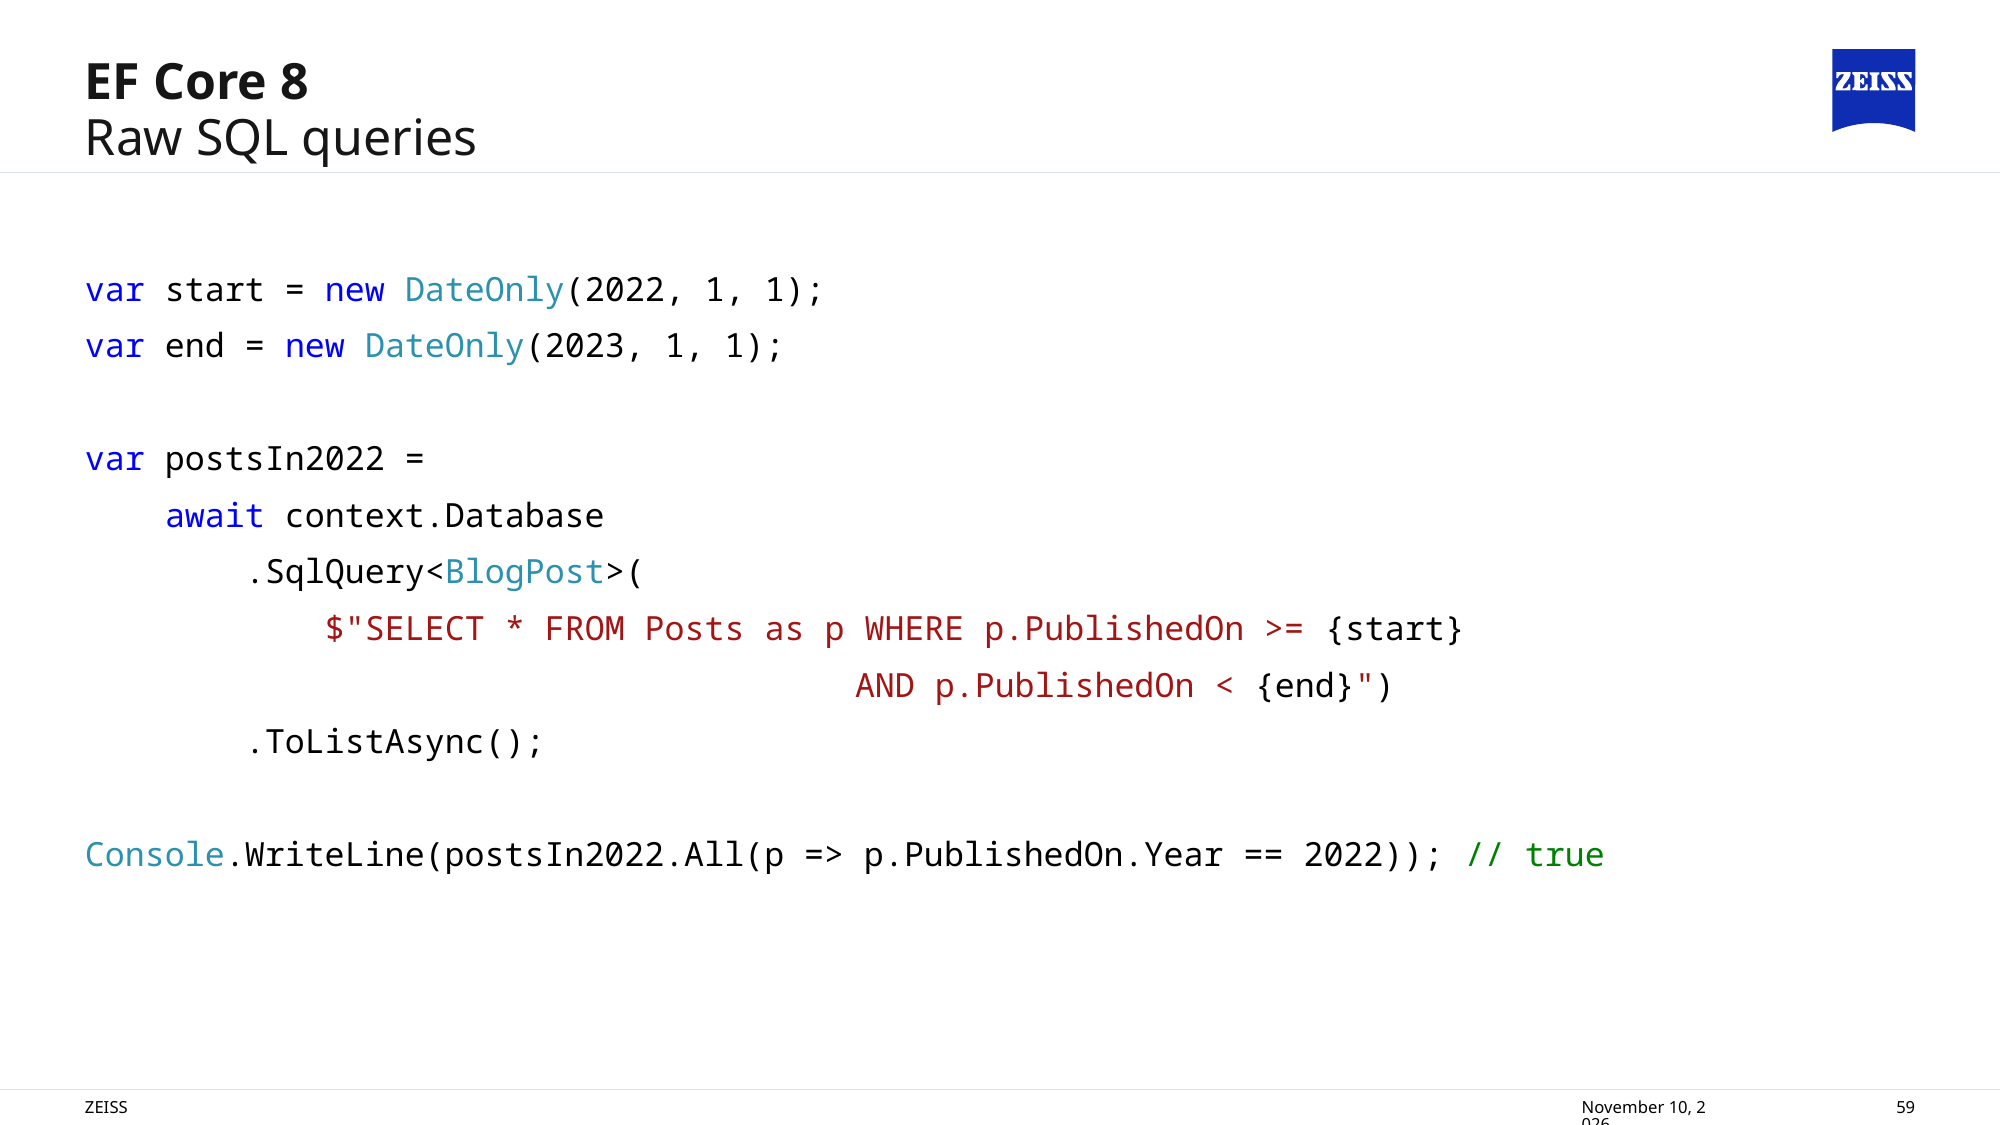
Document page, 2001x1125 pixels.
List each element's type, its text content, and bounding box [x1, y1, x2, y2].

list Raw SQL queries [85, 105, 1683, 167]
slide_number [1581, 1097, 1710, 1118]
title EF Core 8 [85, 49, 1683, 105]
list var start = new DateOnly(2022, 1, 1); var end = new DateOnly(2023, 1, 1); var postsIn2022 = await context.Database .SqlQuery<BlogPost>( $"SELECT * FROM Posts as p WHERE p.PublishedOn >= {start} AND p.PublishedOn < {end}") .ToListAsync(); Console.WriteLine(postsIn2022.All(p => p.PublishedOn.Year == 2022)); // true [85, 267, 1916, 1000]
slide_number 59 [1885, 1097, 1916, 1118]
footer ZEISS [85, 1097, 724, 1118]
